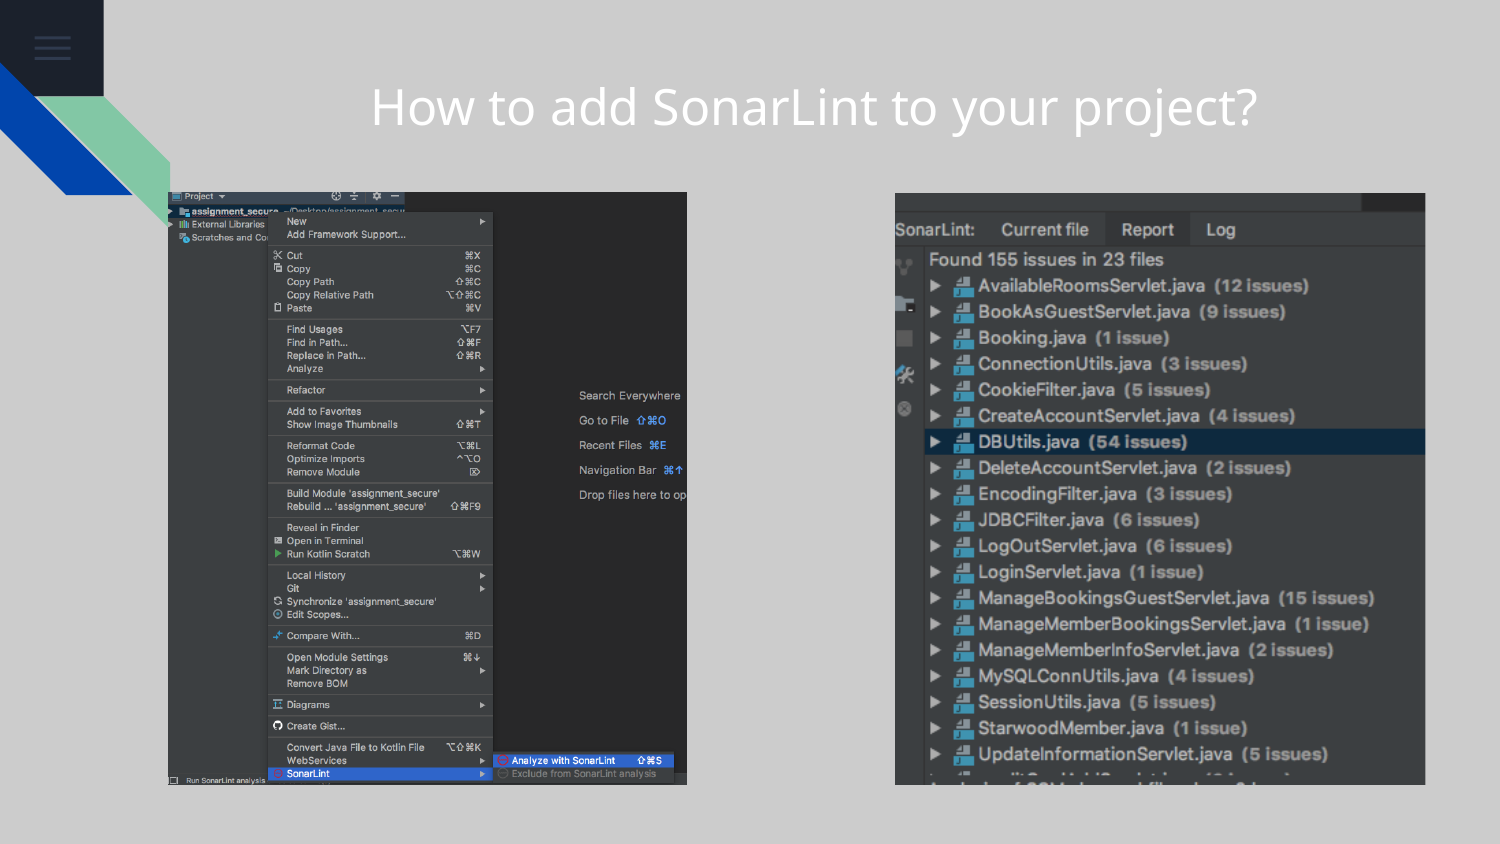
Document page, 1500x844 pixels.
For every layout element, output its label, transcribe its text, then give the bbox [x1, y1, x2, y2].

picture [168, 192, 687, 786]
picture [894, 192, 1426, 786]
title How to add SonarLint to your project? [185, 51, 1444, 202]
